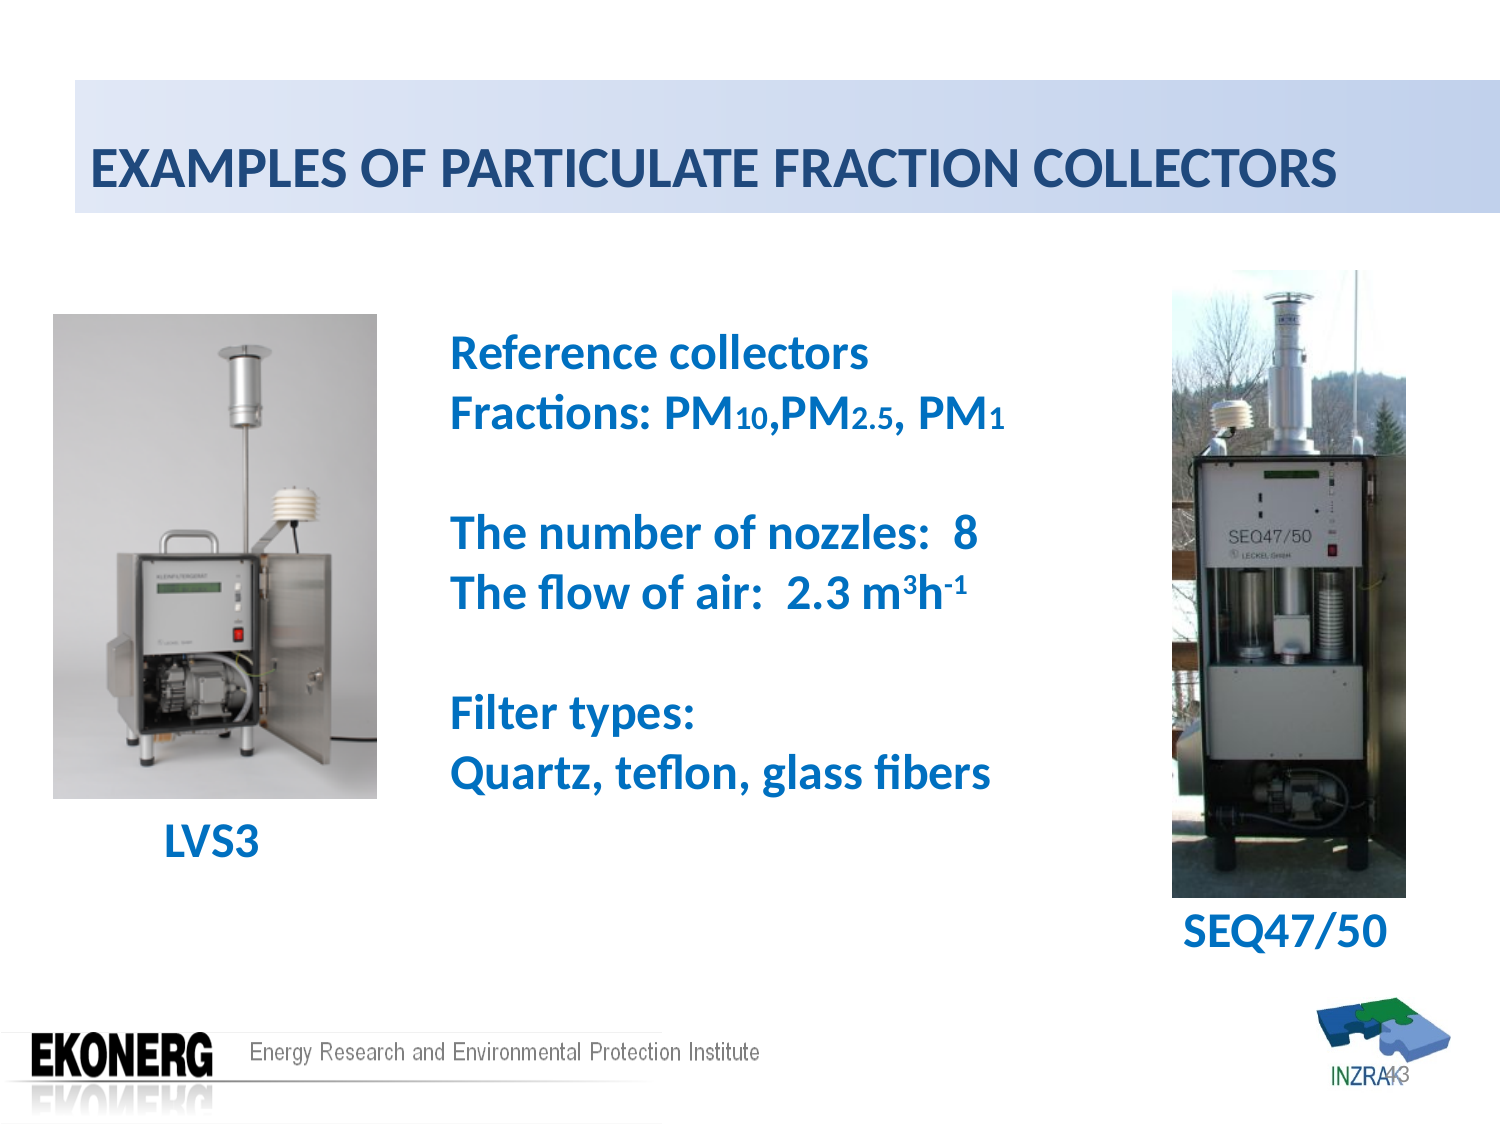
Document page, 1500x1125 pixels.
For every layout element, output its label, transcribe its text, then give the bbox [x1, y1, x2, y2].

text_box Reference collectors Fractions: PM10,PM2.5, PM1 The number of nozzles: 8 The flow of air: 2.3 m3h-1 Filter types: Quartz, teflon, glass fibers [436, 312, 1127, 808]
text_box LVS3 [149, 808, 276, 875]
title EXAMPLES OF PARTICULATE FRACTION COLLECTORS [75, 80, 1500, 213]
text_box SEQ47/50 [1168, 901, 1403, 966]
picture [1315, 996, 1451, 1093]
slide_number 43 [1074, 1042, 1425, 1103]
picture [52, 314, 377, 799]
picture [0, 1027, 783, 1125]
picture [1172, 270, 1407, 898]
